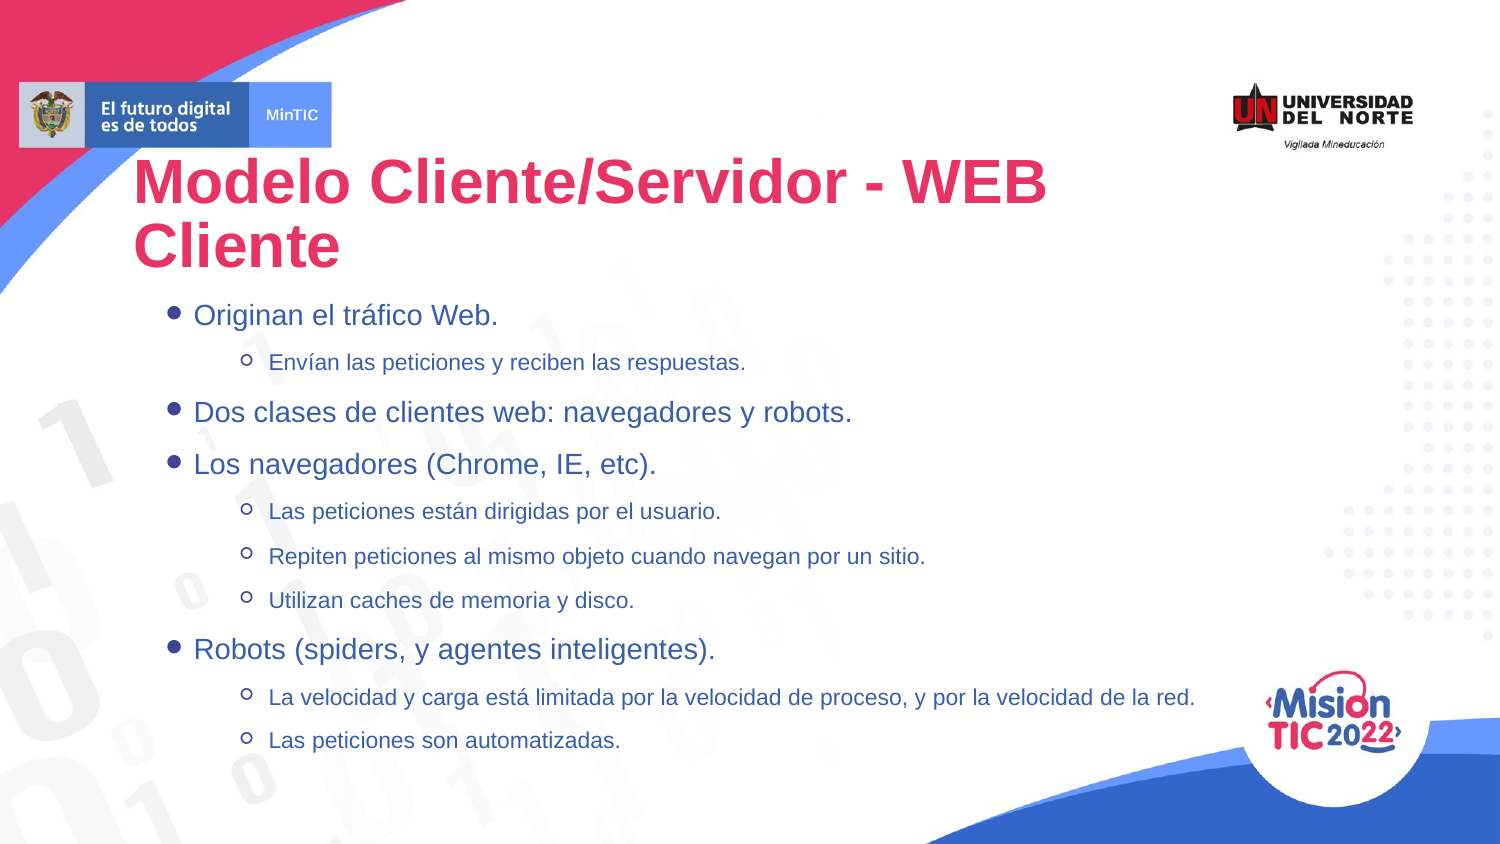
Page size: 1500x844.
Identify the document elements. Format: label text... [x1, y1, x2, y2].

text_box Modelo Cliente/Servidor - WEB Cliente [122, 144, 1274, 286]
picture [0, 0, 1500, 844]
text_box Originan el tráfico Web. Envían las peticiones y reciben las respuestas. Dos clases de clientes web: navegadores y robots. Los navegadores (Chrome, IE, etc). Las peticiones están dirigidas por el usuario. Repiten peticiones al mismo objeto cuando navegan por un sitio. Utilizan caches de memoria y disco. Robots (spiders, y agentes inteligentes). La velocidad y carga está limitada por la velocidad de proceso, y por la velocidad de la red. Las peticiones son automatizadas. [139, 285, 1325, 819]
